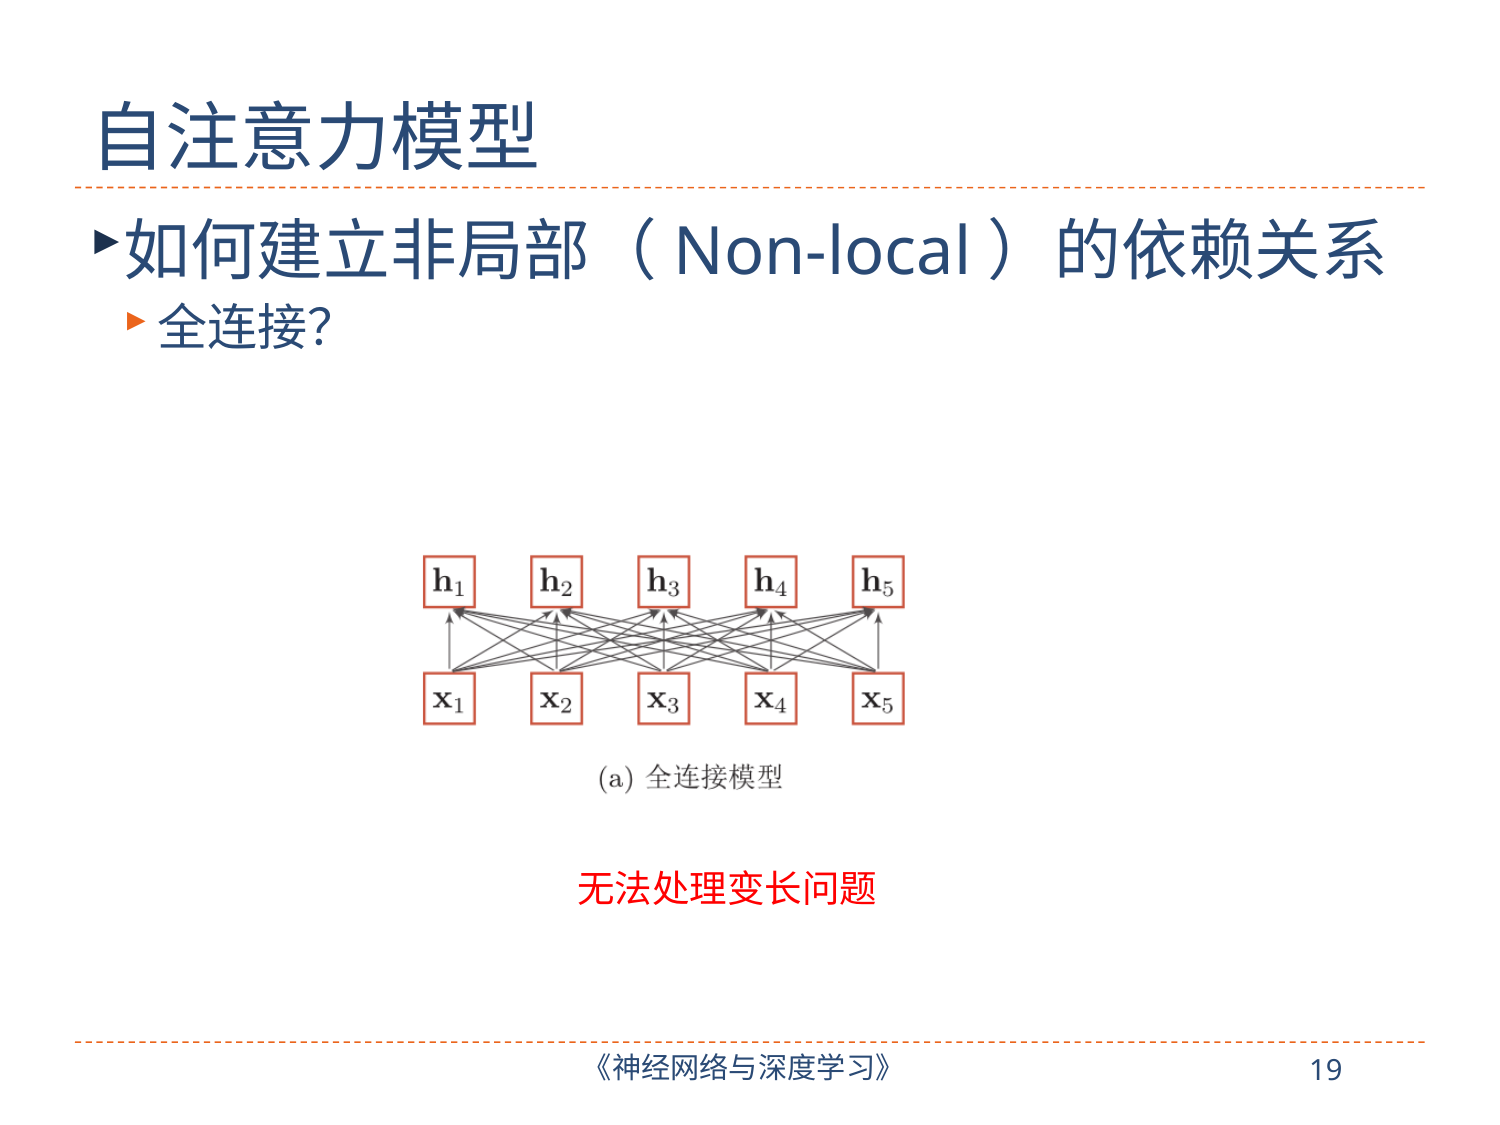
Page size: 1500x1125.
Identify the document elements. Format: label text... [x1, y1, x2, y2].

list 如何建立非局部（Non-local）的依赖关系 全连接？ [75, 200, 1425, 1010]
text_box 无法处理变长问题 [352, 857, 1103, 918]
title 自注意力模型 [75, 24, 1425, 188]
picture [412, 524, 928, 810]
